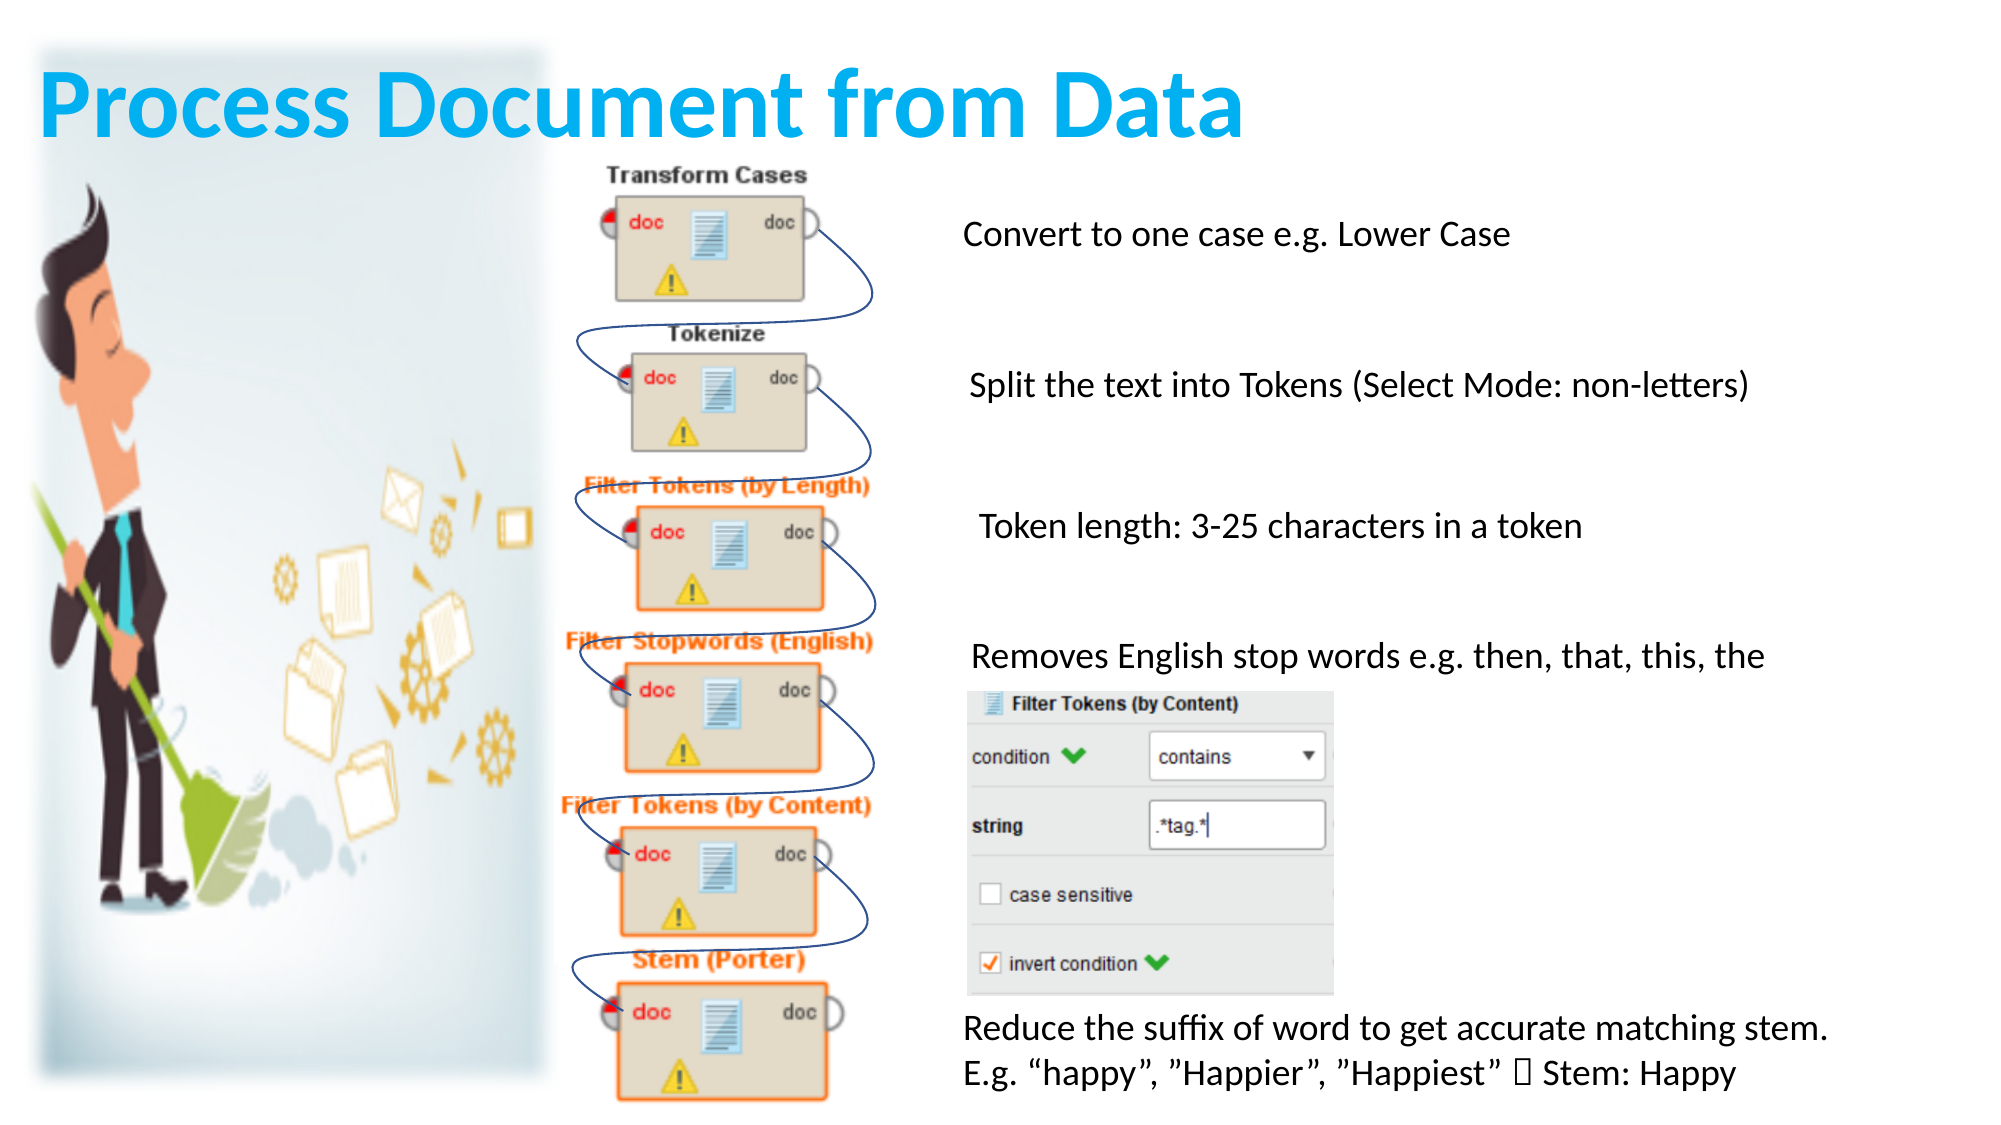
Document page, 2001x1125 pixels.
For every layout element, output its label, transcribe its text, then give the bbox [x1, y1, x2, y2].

text_box Process Document from Data [24, 29, 1397, 165]
picture [967, 691, 1334, 996]
text_box Token length: 3-25 characters in a token [964, 493, 1868, 554]
text_box [571, 963, 589, 991]
text_box [655, 320, 825, 324]
picture [589, 158, 832, 320]
text_box Split the text into Tokens (Select Mode: non-letters) [954, 353, 1858, 413]
text_box Removes English stop words e.g. then, that, this, the [956, 623, 1860, 684]
text_box [844, 410, 872, 467]
text_box [576, 326, 612, 377]
text_box [832, 239, 874, 320]
text_box Reduce the suffix of word to get accurate matching stem. E.g. “happy”, ”Happier”, ”Happiest”  Stem: Happy [948, 995, 1852, 1100]
picture [23, 31, 906, 1115]
text_box Convert to one case e.g. Lower Case [948, 201, 1852, 262]
